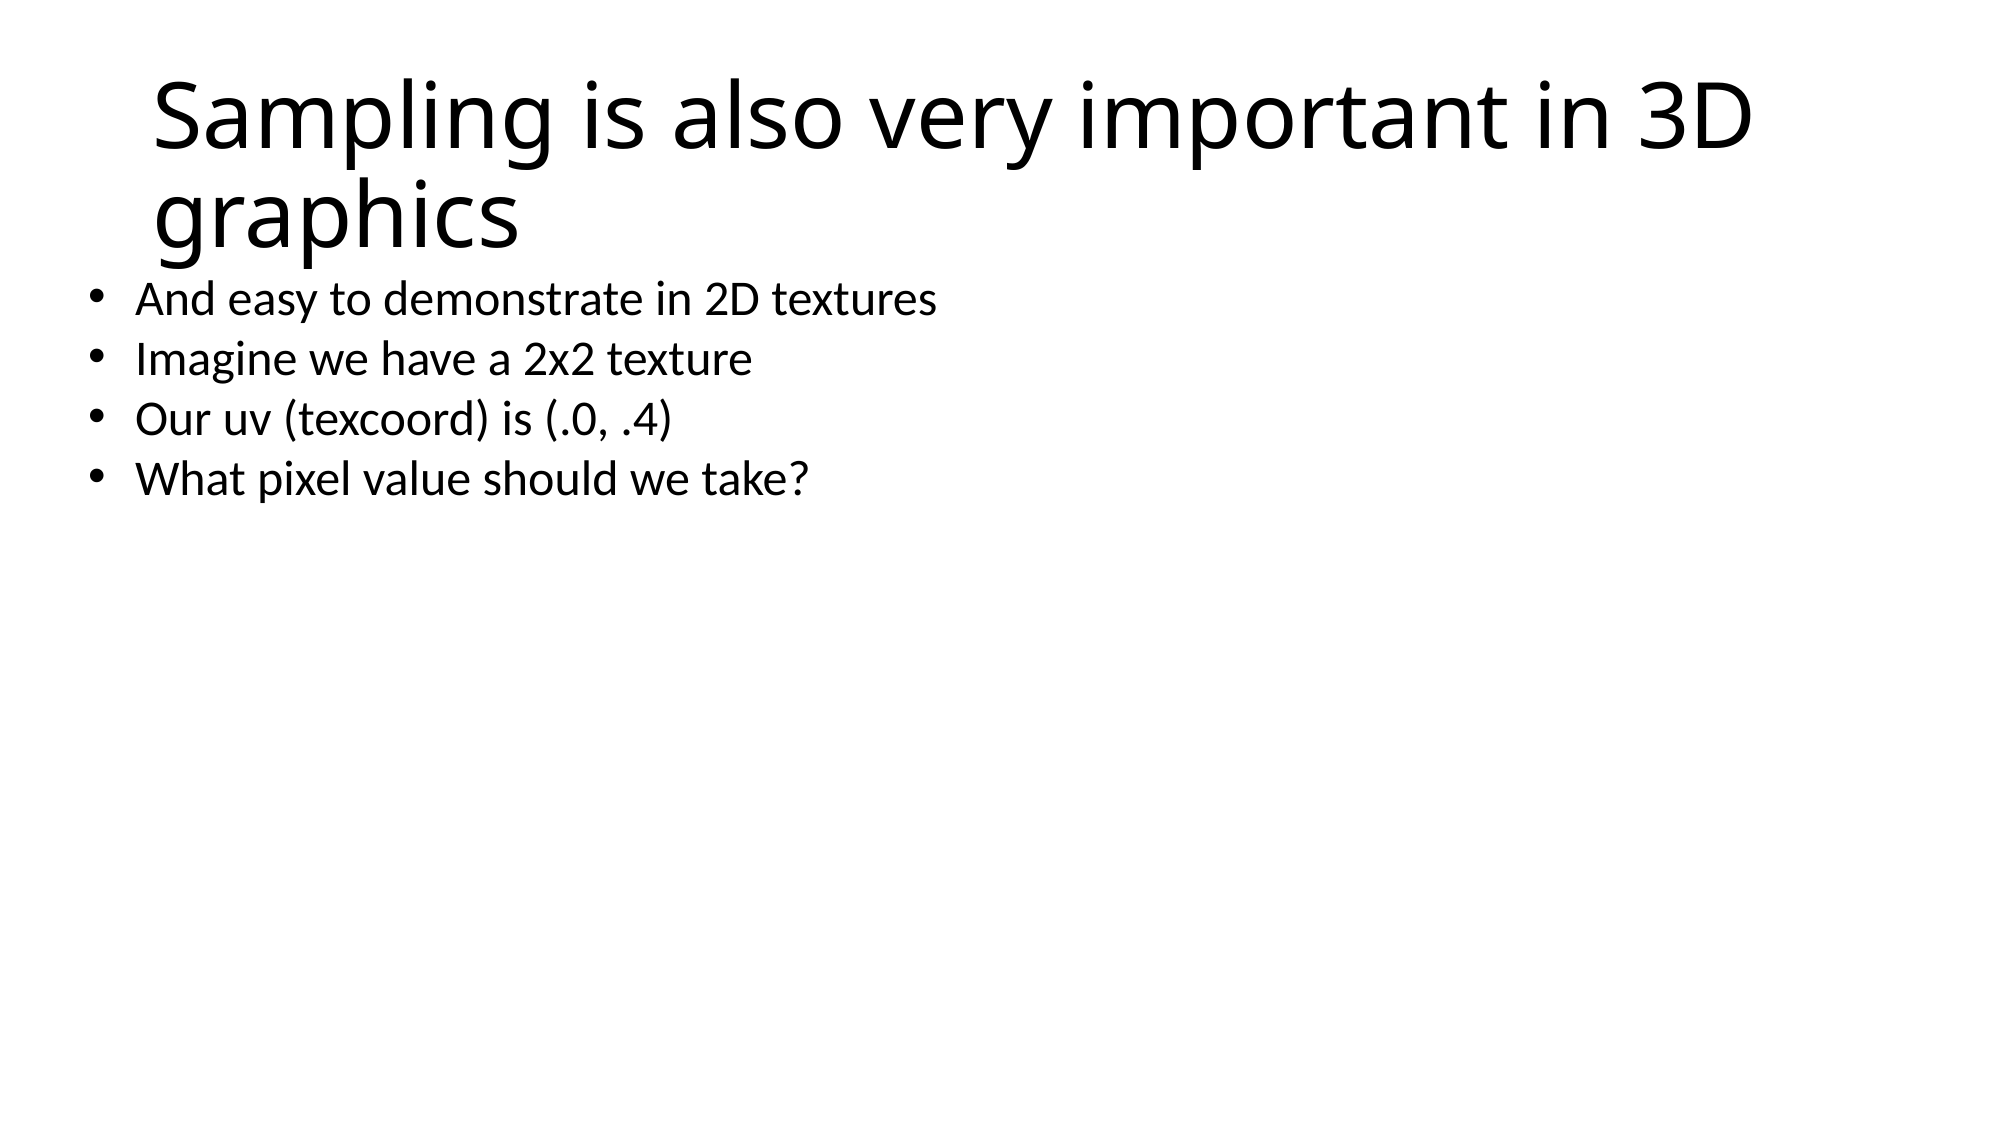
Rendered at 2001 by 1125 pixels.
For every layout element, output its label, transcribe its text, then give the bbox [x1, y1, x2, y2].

text_box And easy to demonstrate in 2D textures Imagine we have a 2x2 texture Our uv (texcoord) is (.0, .4) What pixel value should we take? [73, 258, 953, 513]
title Sampling is also very important in 3D graphics [137, 59, 1863, 278]
